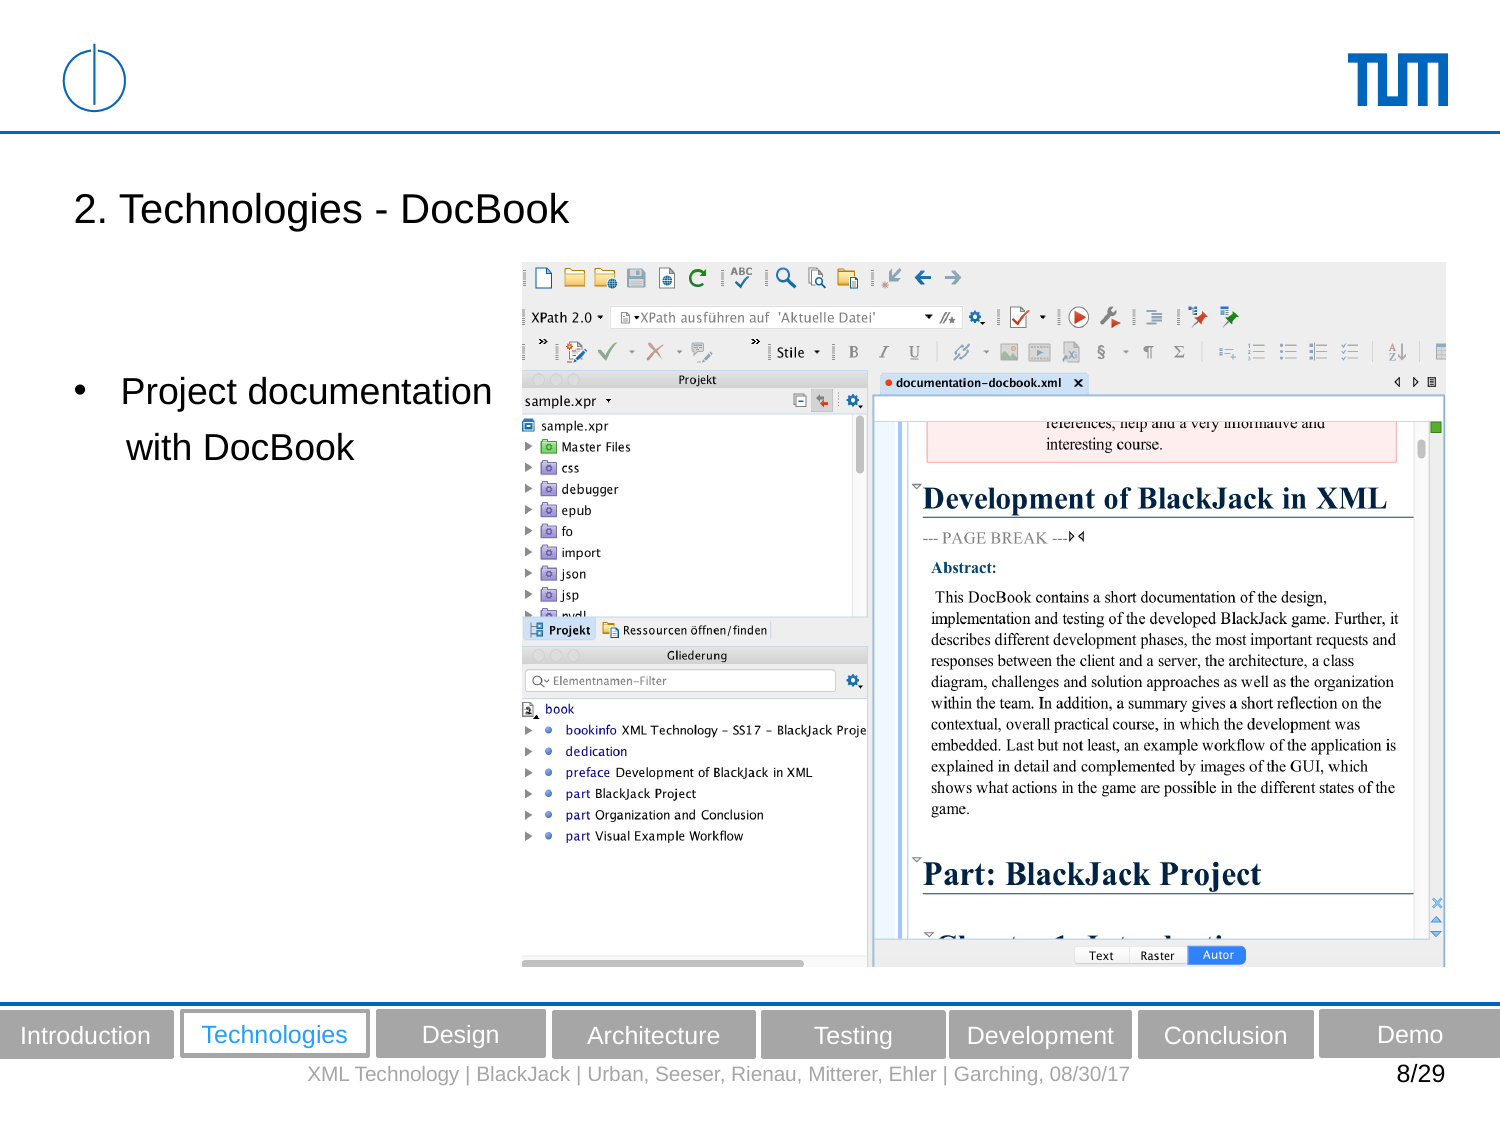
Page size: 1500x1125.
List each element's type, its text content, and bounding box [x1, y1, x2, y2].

footer XML Technology | BlackJack | Urban, Seeser, Rienau, Mitterer, Ehler | Garching, 08/30/17 [164, 1042, 1109, 1103]
list Project documentation with DocBook [58, 246, 1441, 972]
text_box Introduction [0, 1010, 174, 1059]
text_box Testing [761, 1010, 946, 1059]
text_box Architecture [552, 1010, 756, 1059]
title 2. Technologies - DocBook [58, 162, 1278, 222]
slide_number 8/29 [1109, 1042, 1446, 1103]
text_box Development [949, 1010, 1132, 1059]
text_box Design [376, 1009, 546, 1058]
picture [522, 261, 1446, 967]
text_box Conclusion [1138, 1010, 1314, 1059]
text_box Technologies [180, 1009, 370, 1058]
picture [58, 39, 130, 117]
text_box Demo [1319, 1009, 1500, 1058]
